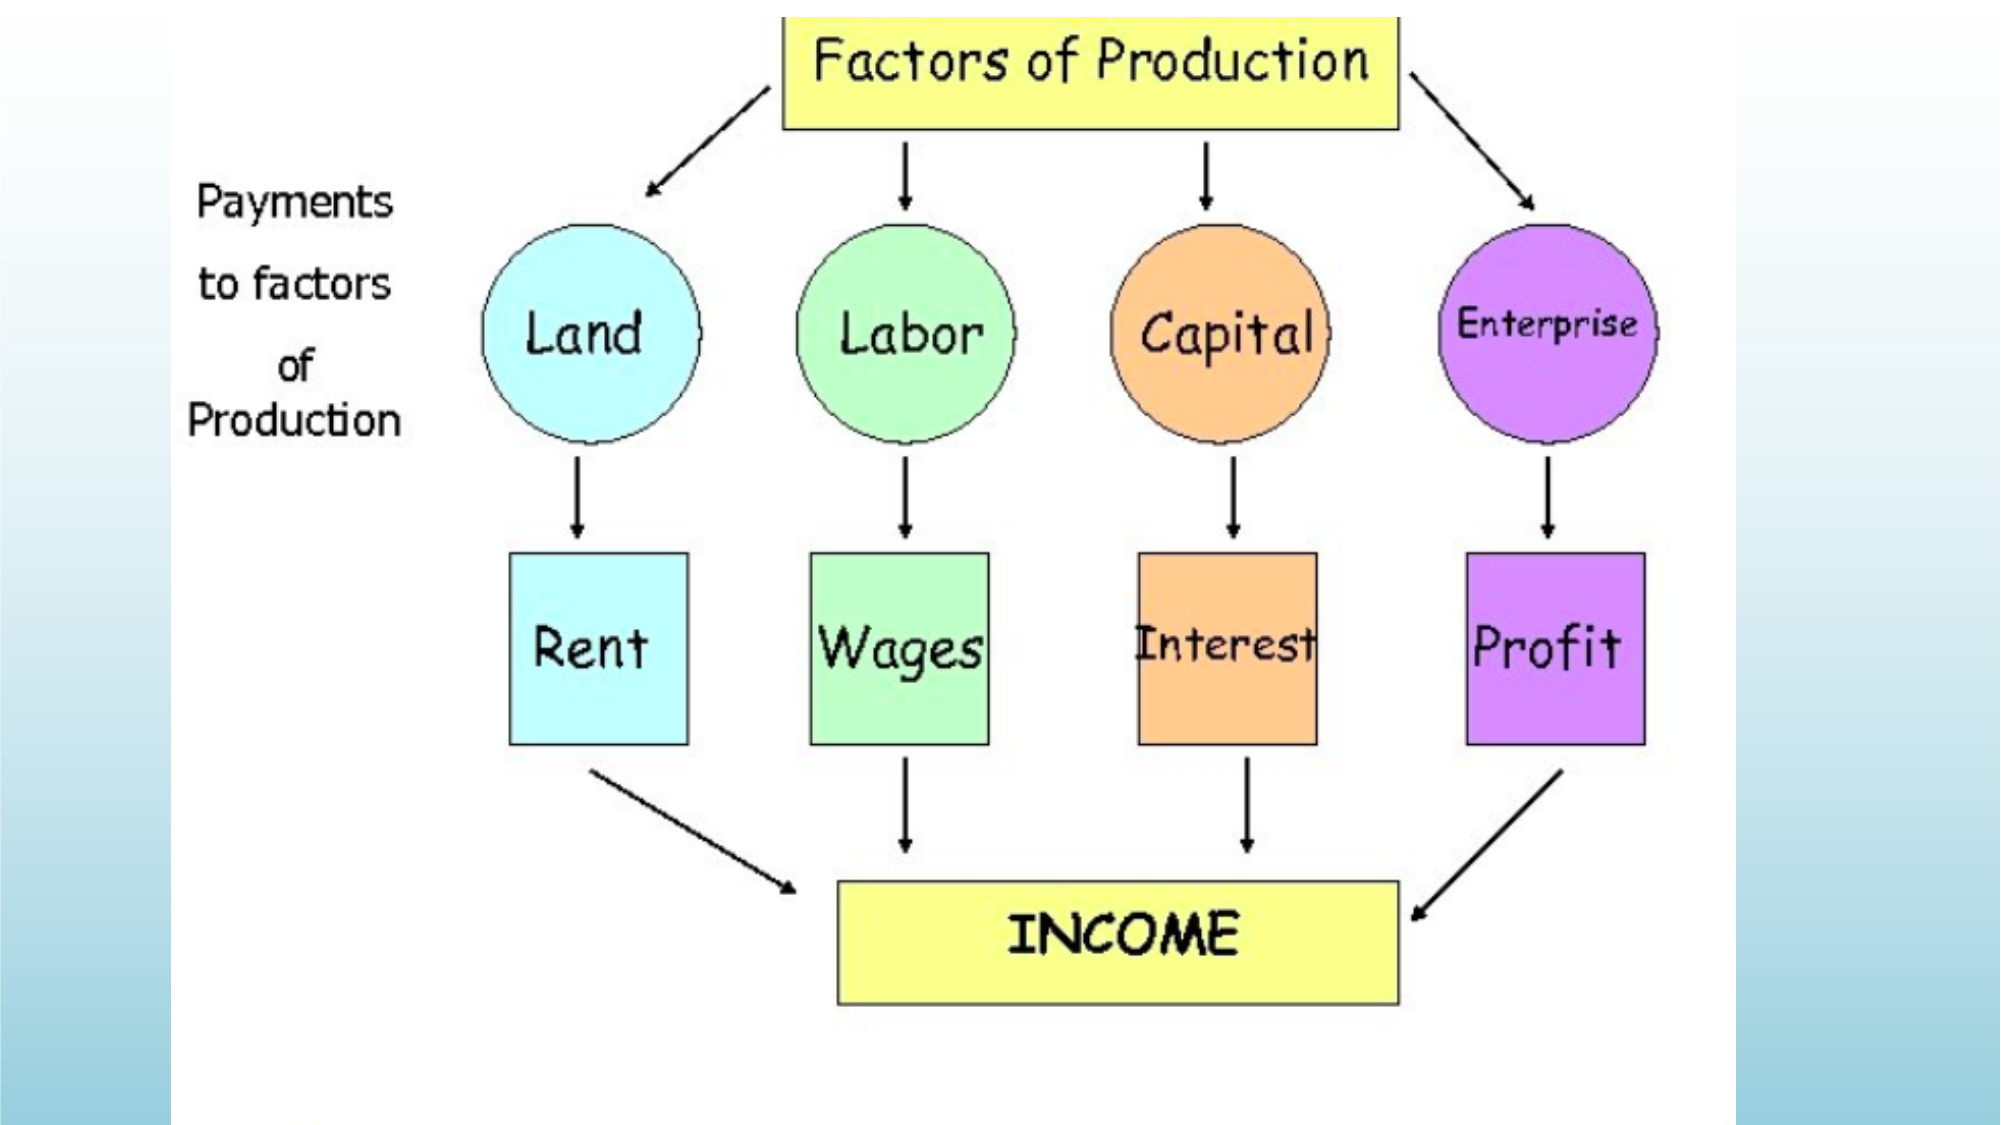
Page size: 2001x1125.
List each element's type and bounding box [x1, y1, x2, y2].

picture [171, 17, 1736, 1125]
